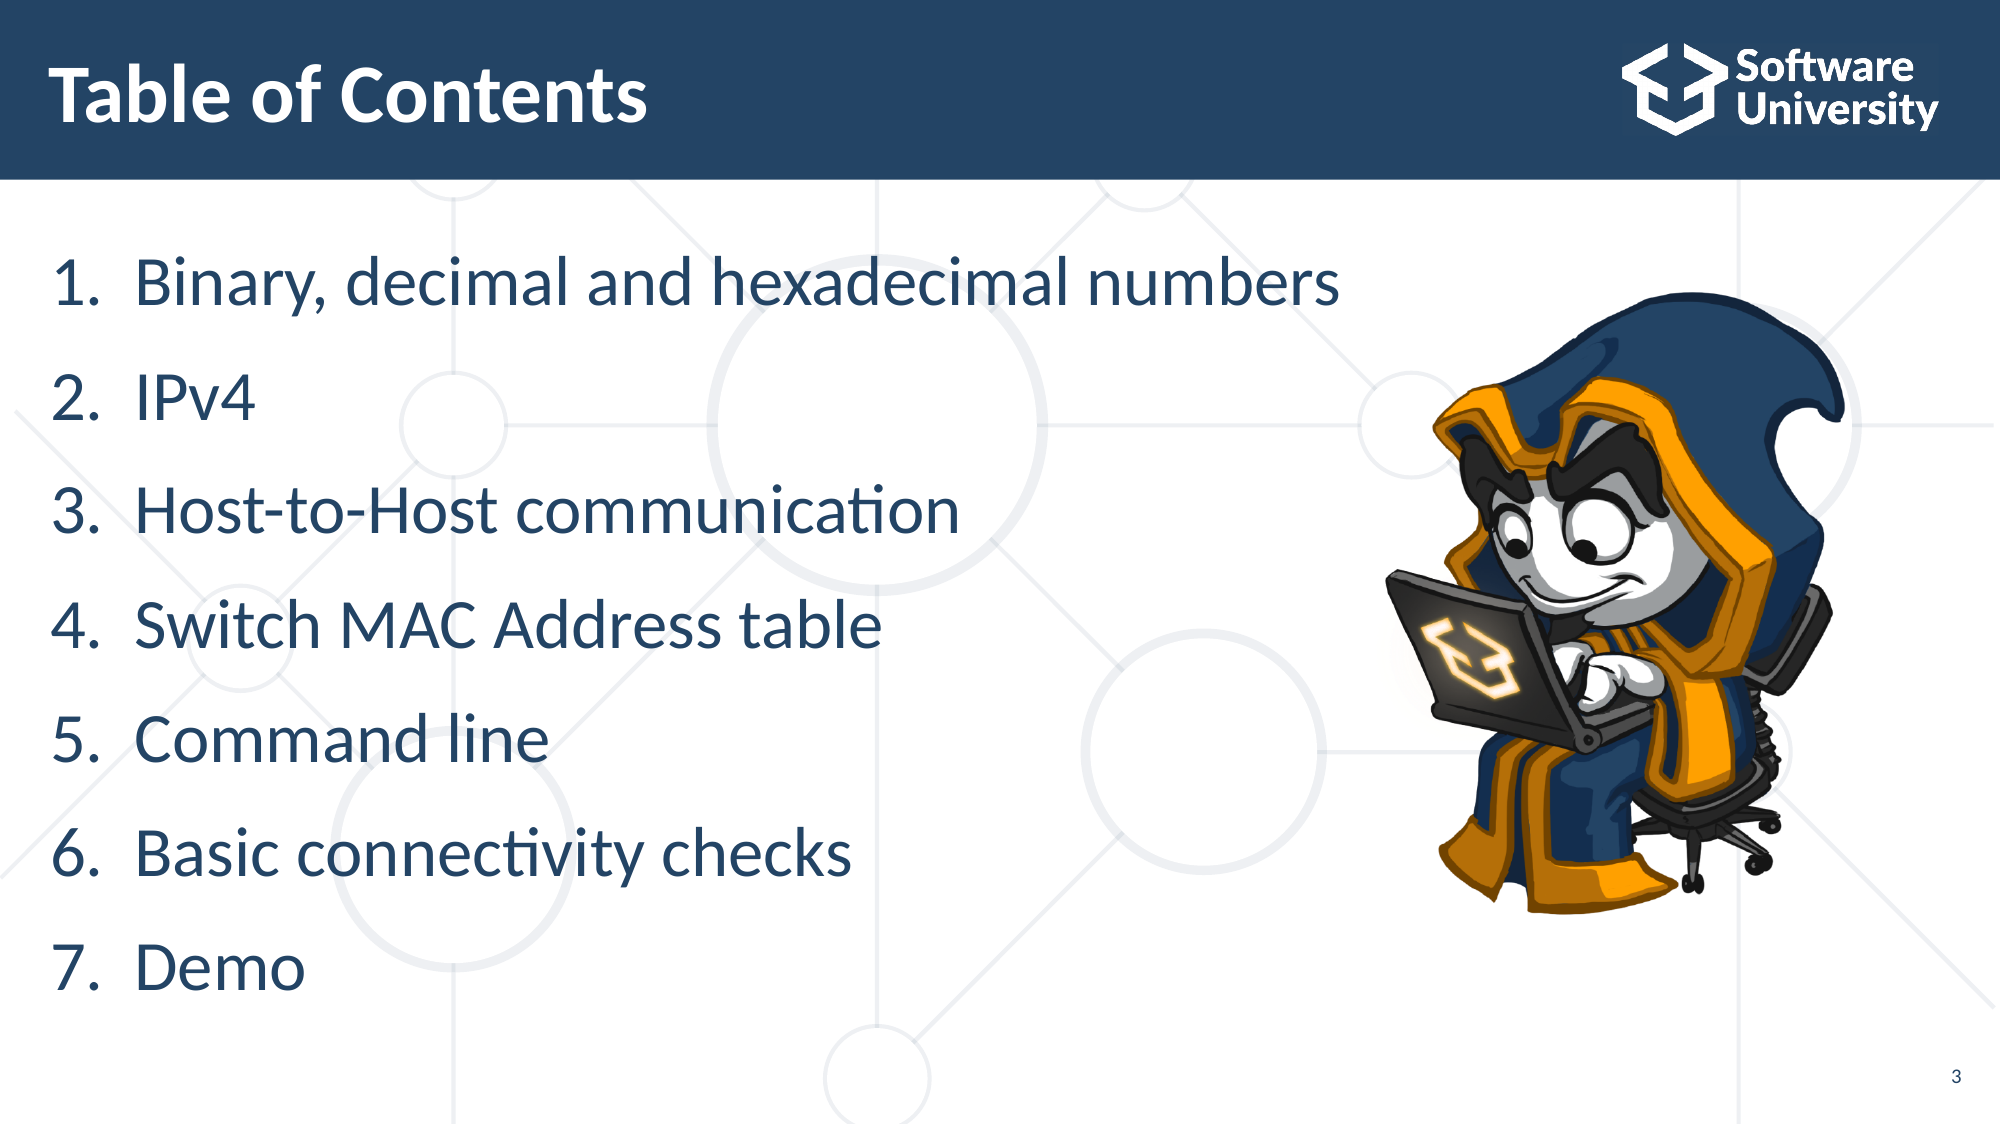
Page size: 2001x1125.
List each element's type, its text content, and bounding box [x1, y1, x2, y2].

slide_number 3 [1897, 1049, 1968, 1101]
list Binary, decimal and hexadecimal numbers IPv4 Host-to-Host communication Switch MAC Address table Command line Basic connectivity checks Demo [32, 224, 1375, 1032]
title Table of Contents [31, 16, 1591, 162]
picture [1622, 43, 1939, 136]
picture [1375, 231, 1884, 951]
